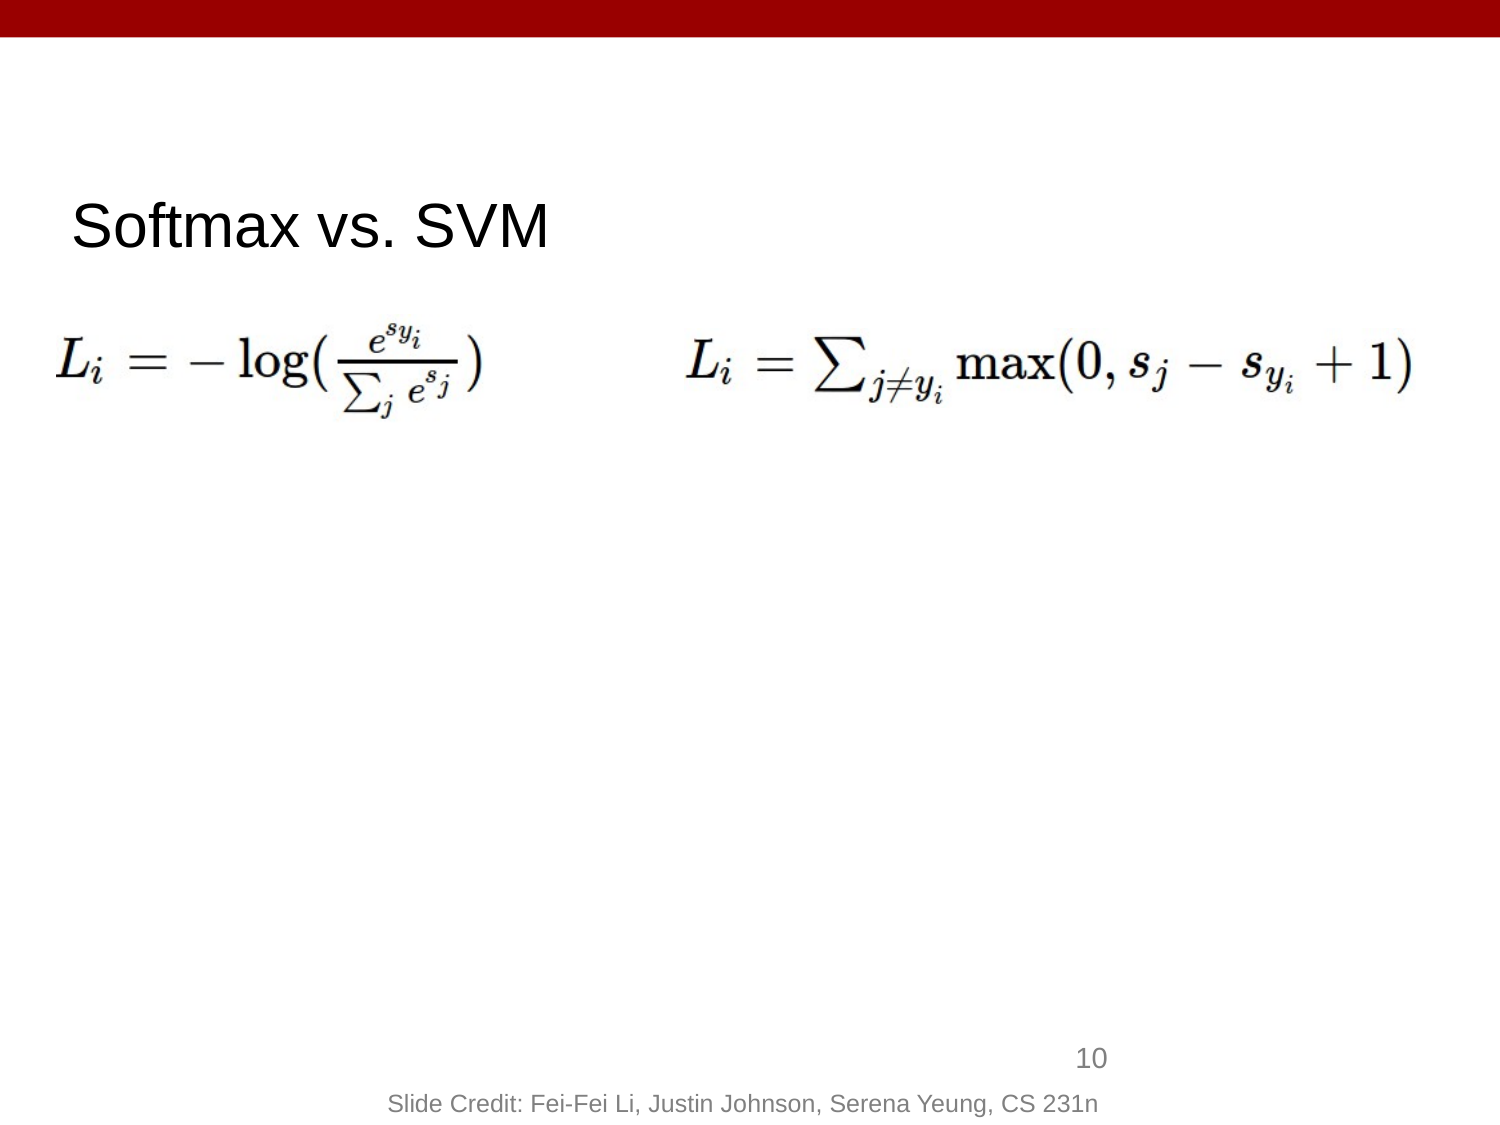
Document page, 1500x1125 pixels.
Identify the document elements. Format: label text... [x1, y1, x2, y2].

picture [56, 314, 486, 423]
text_box Softmax vs. SVM [56, 170, 1311, 315]
text_box Slide Credit: Fei-Fei Li, Justin Johnson, Serena Yeung, CS 231n [299, 1049, 1188, 1125]
picture [684, 328, 1417, 408]
slide_number 10 [1032, 1013, 1124, 1101]
